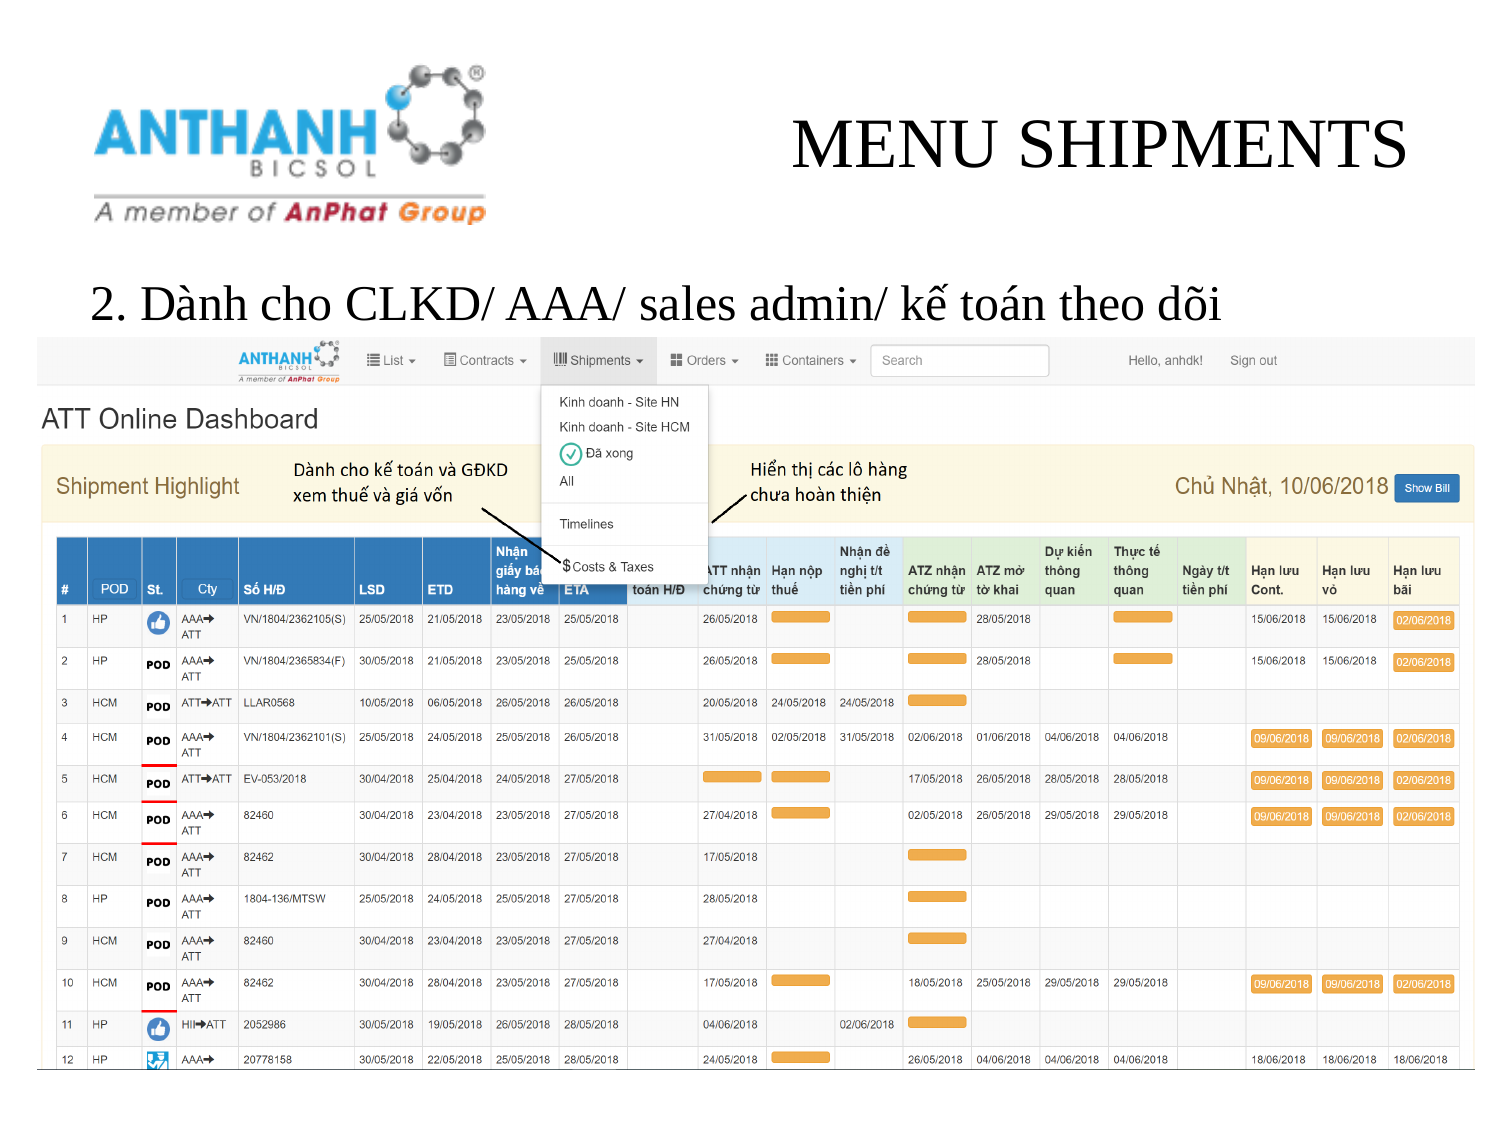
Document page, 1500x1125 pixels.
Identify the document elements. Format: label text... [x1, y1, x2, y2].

picture [37, 337, 1476, 1070]
picture [94, 62, 486, 226]
title MENU SHIPMENTS [75, 45, 1425, 233]
list 2. Dành cho CLKD/ AAA/ sales admin/ kế toán theo dõi [75, 262, 1425, 335]
